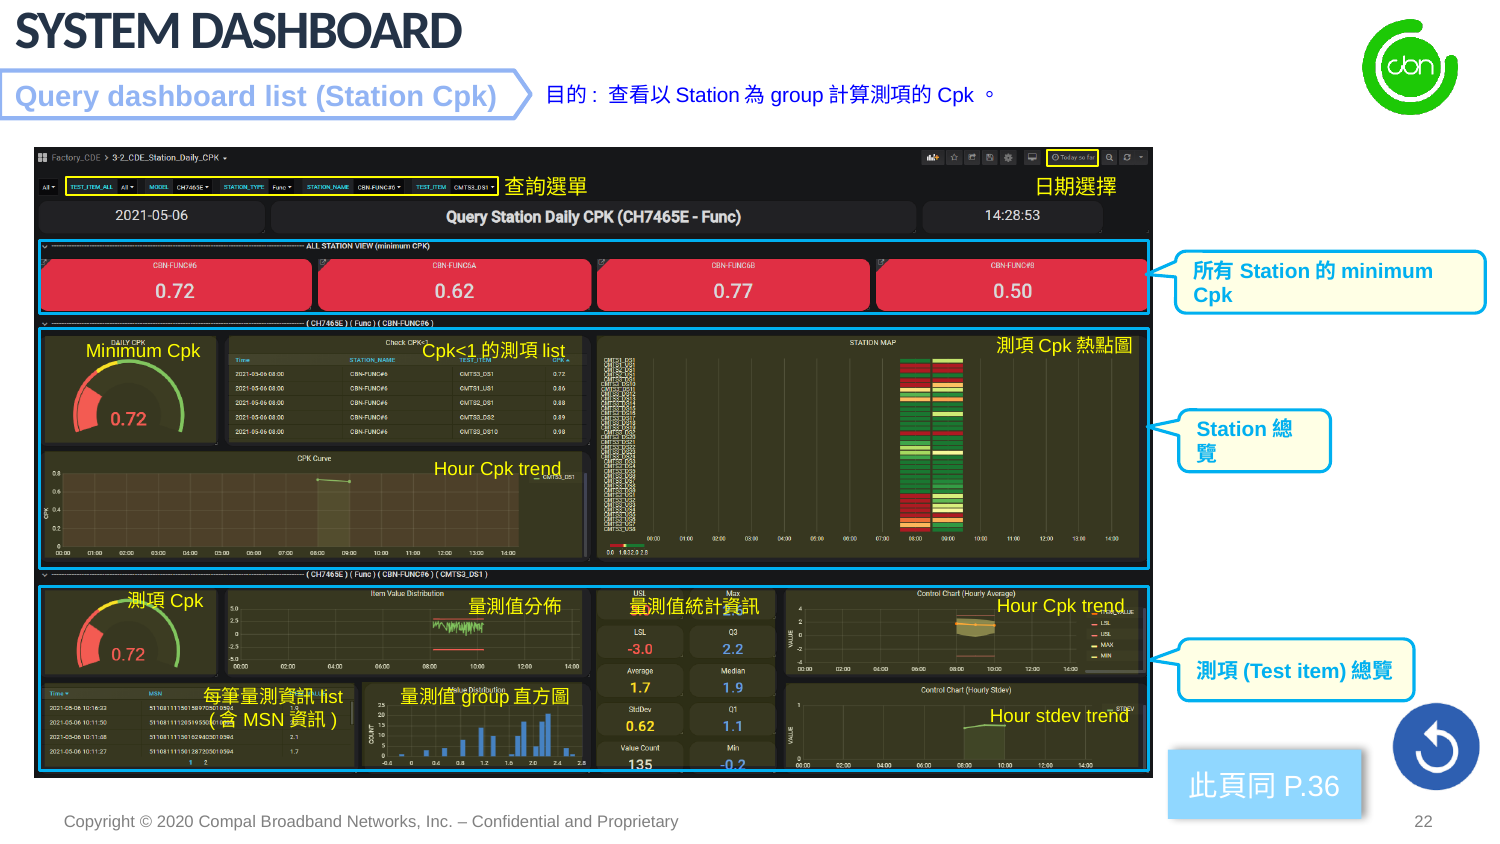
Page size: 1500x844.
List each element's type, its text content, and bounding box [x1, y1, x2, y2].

text_box 目的: 查看以Station為group計算測項的Cpk。 [530, 74, 1079, 114]
picture [1392, 702, 1480, 793]
picture [1362, 19, 1458, 115]
picture [42, 331, 1146, 566]
text_box Station總覽 [1158, 407, 1333, 474]
text_box System dashboard [0, 0, 1375, 86]
text_box Query dashboard list (Station Cpk) [0, 68, 530, 121]
text_box 測項(Test item)總覽 [1158, 636, 1417, 703]
picture [34, 147, 1153, 778]
text_box 此頁同P.36 [1166, 747, 1363, 821]
picture [42, 589, 1146, 768]
slide_number 22 [1372, 802, 1448, 839]
picture [42, 243, 1146, 311]
text_box 所有Station的minimum Cpk [1158, 249, 1488, 316]
